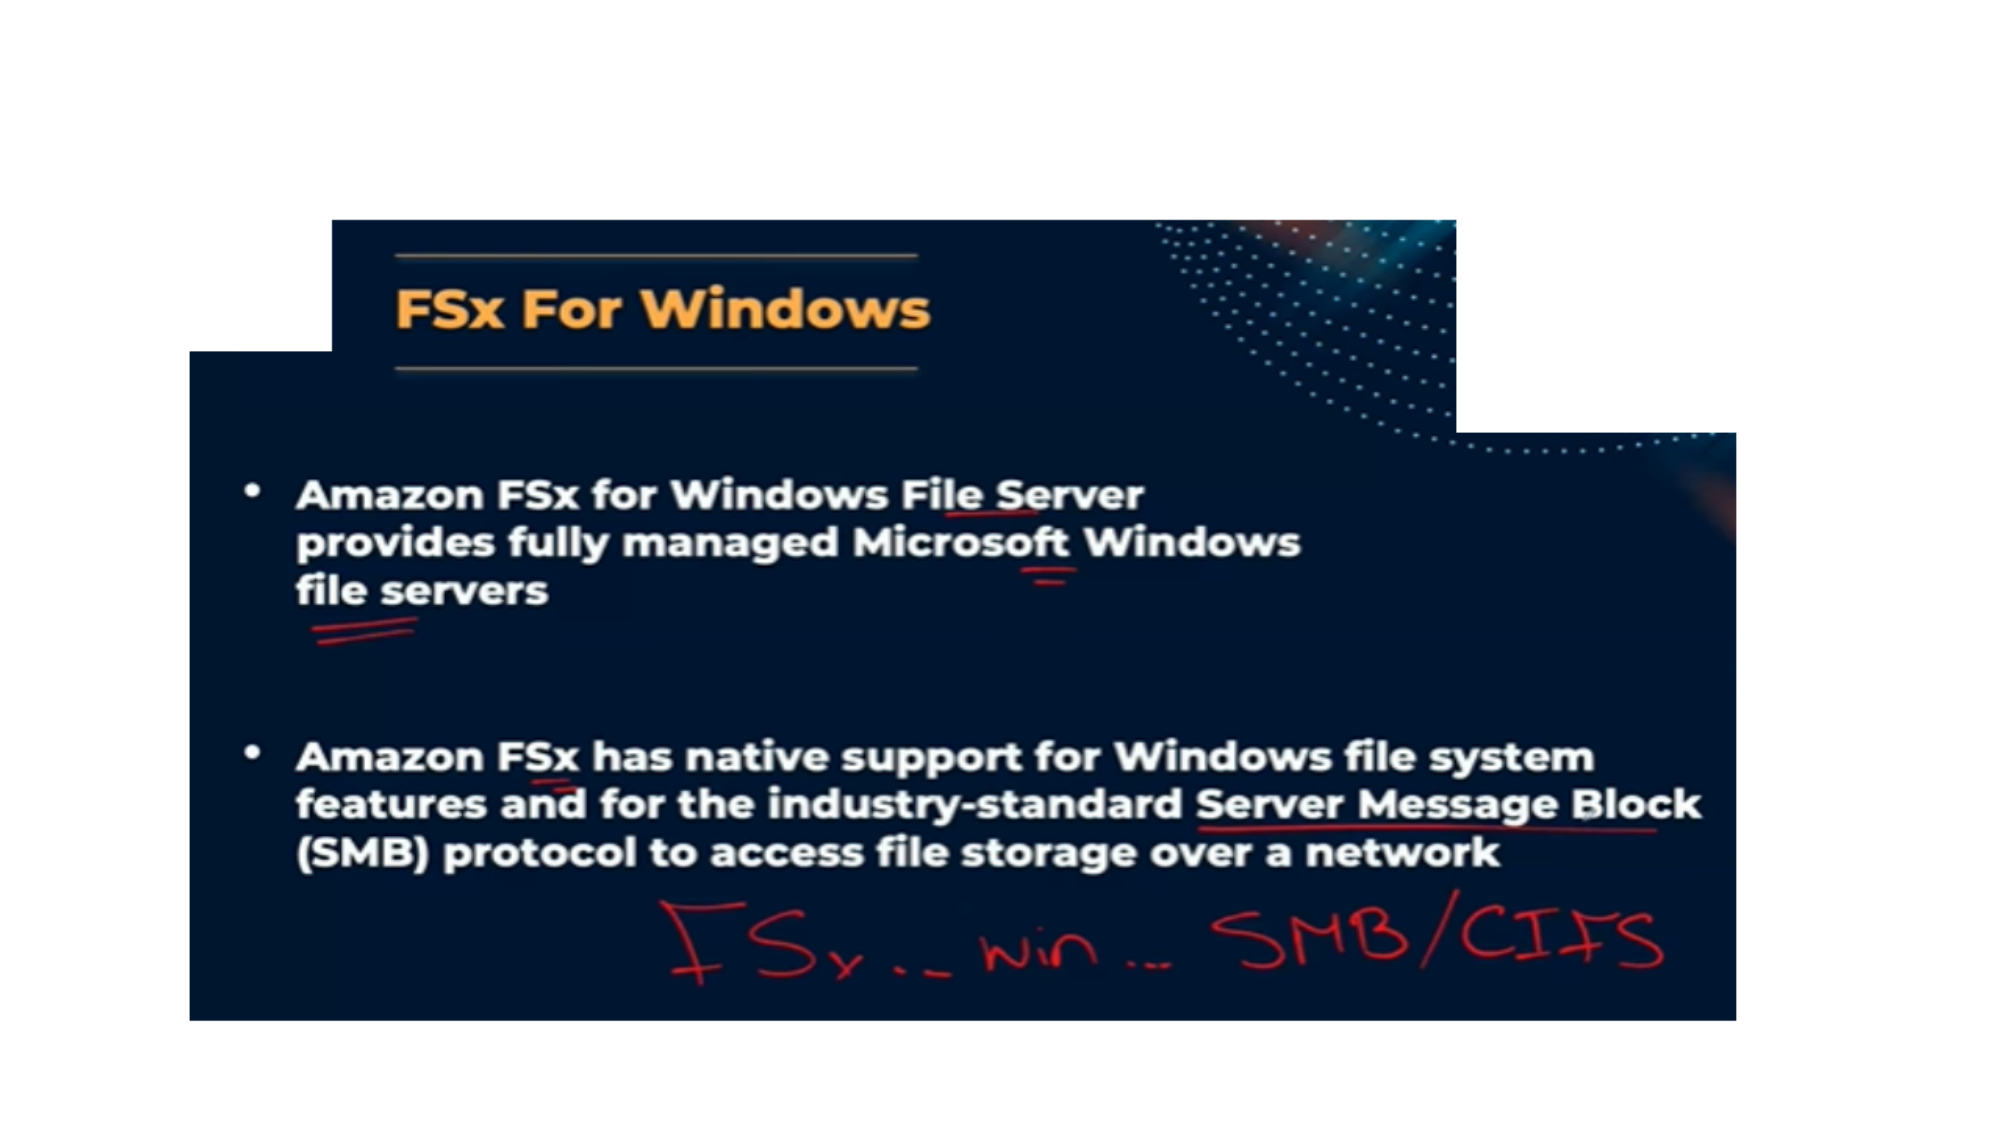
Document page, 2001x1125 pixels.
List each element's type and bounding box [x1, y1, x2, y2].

picture [154, 81, 1846, 1044]
